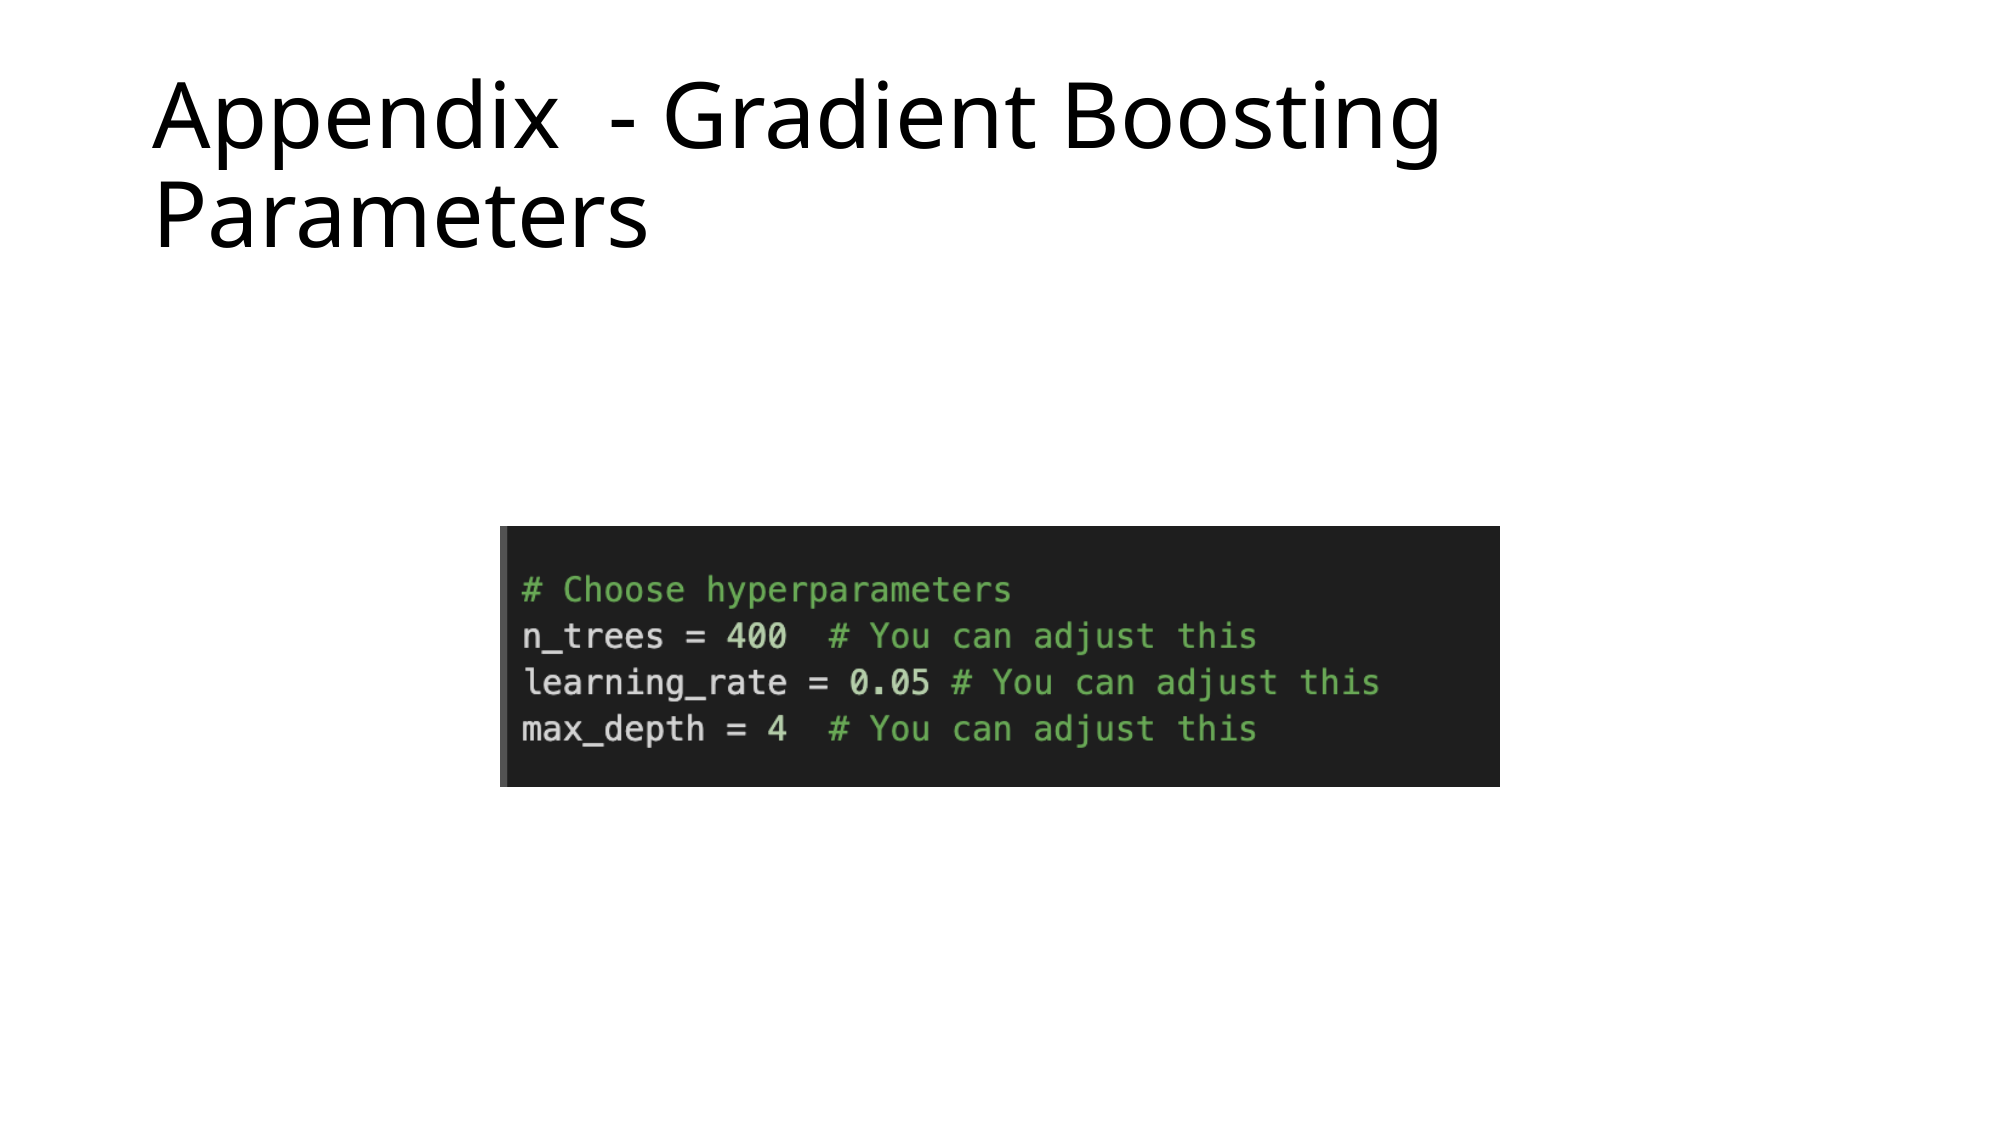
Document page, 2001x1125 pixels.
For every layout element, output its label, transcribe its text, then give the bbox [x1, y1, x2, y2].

title Appendix - Gradient Boosting Parameters [137, 59, 1863, 278]
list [499, 526, 1500, 787]
